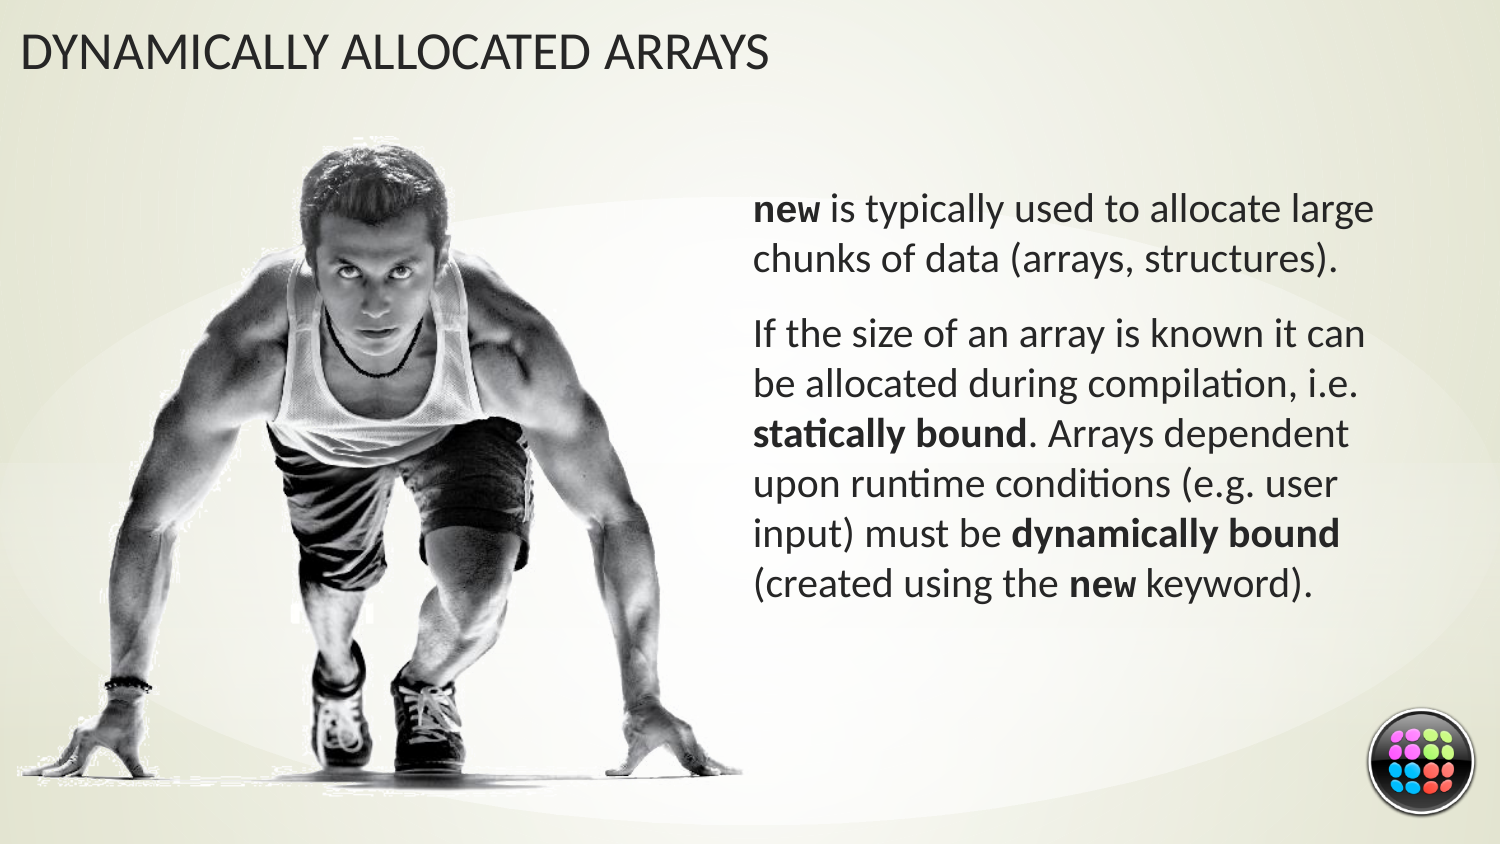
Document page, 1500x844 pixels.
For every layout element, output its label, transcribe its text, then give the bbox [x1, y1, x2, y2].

picture [1364, 705, 1478, 819]
picture [7, 135, 753, 804]
text_box new is typically used to allocate large chunks of data (arrays, structures). If the size of an array is known it can be allocated during compilation, i.e. statically bound. Arrays dependent upon runtime conditions (e.g. user input) must be dynamically bound (created using the new keyword). [757, 173, 1400, 614]
